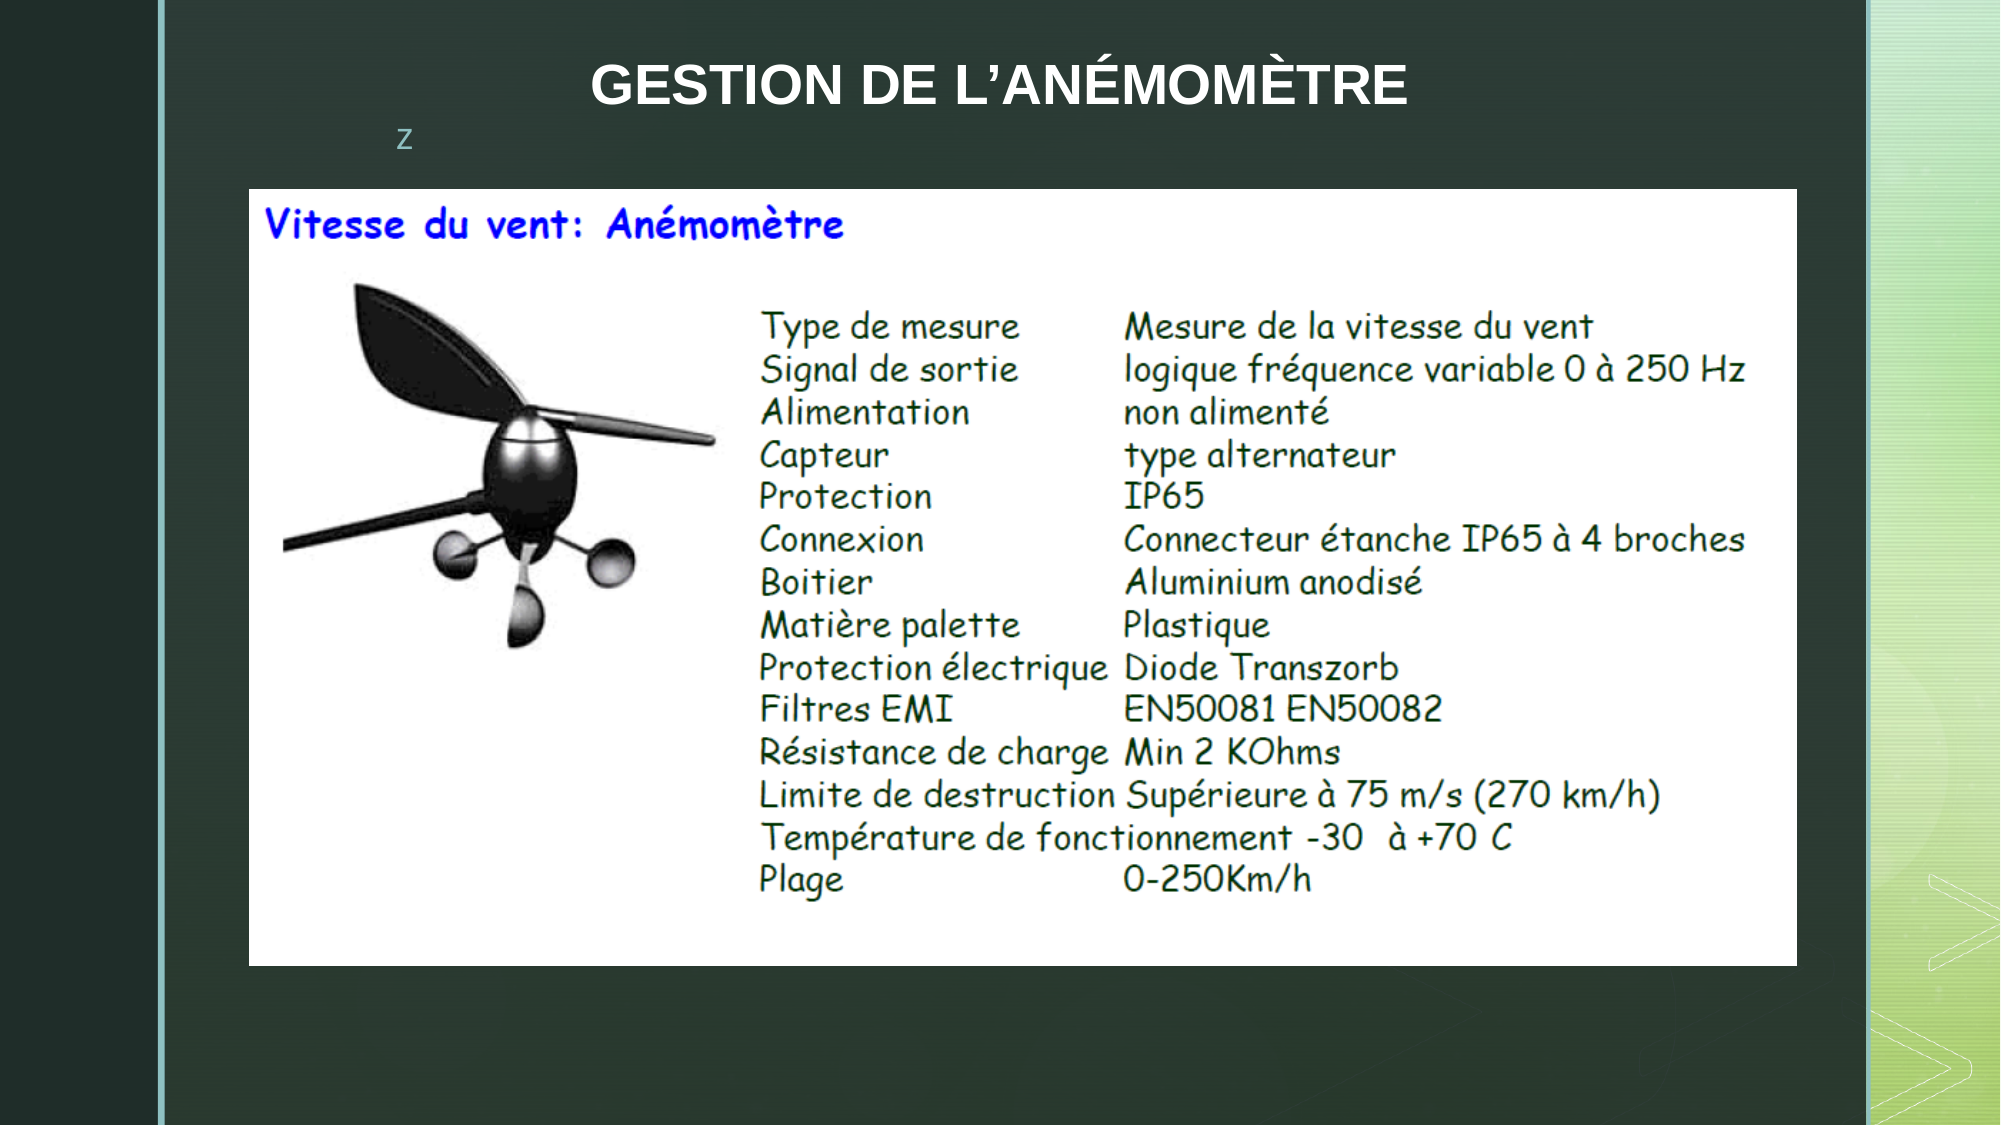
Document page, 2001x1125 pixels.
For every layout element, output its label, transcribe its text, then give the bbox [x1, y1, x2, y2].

picture [1871, 0, 2001, 1125]
picture [249, 189, 1798, 967]
title GESTION DE L’ANÉMOMÈTRE [455, 48, 1544, 125]
